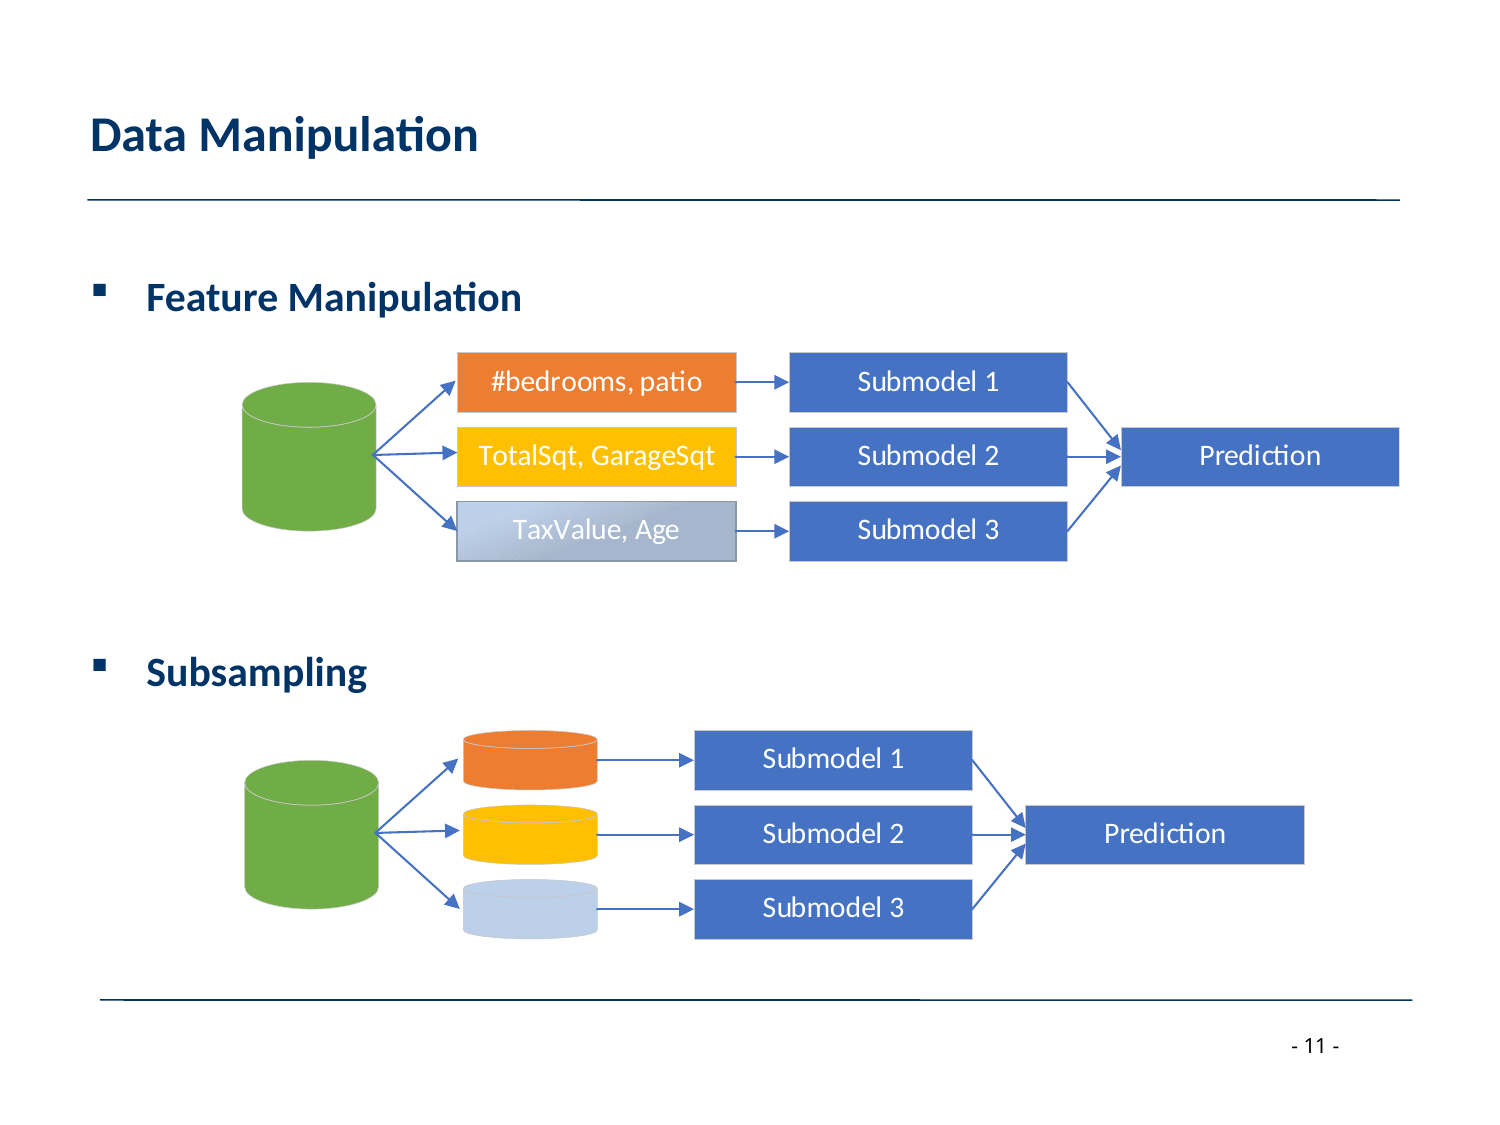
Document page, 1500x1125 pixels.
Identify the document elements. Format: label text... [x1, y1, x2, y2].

list Feature Manipulation Subsampling [75, 262, 1425, 1005]
title Data Manipulation [75, 37, 1425, 225]
picture [241, 727, 1306, 941]
picture [239, 349, 1400, 563]
